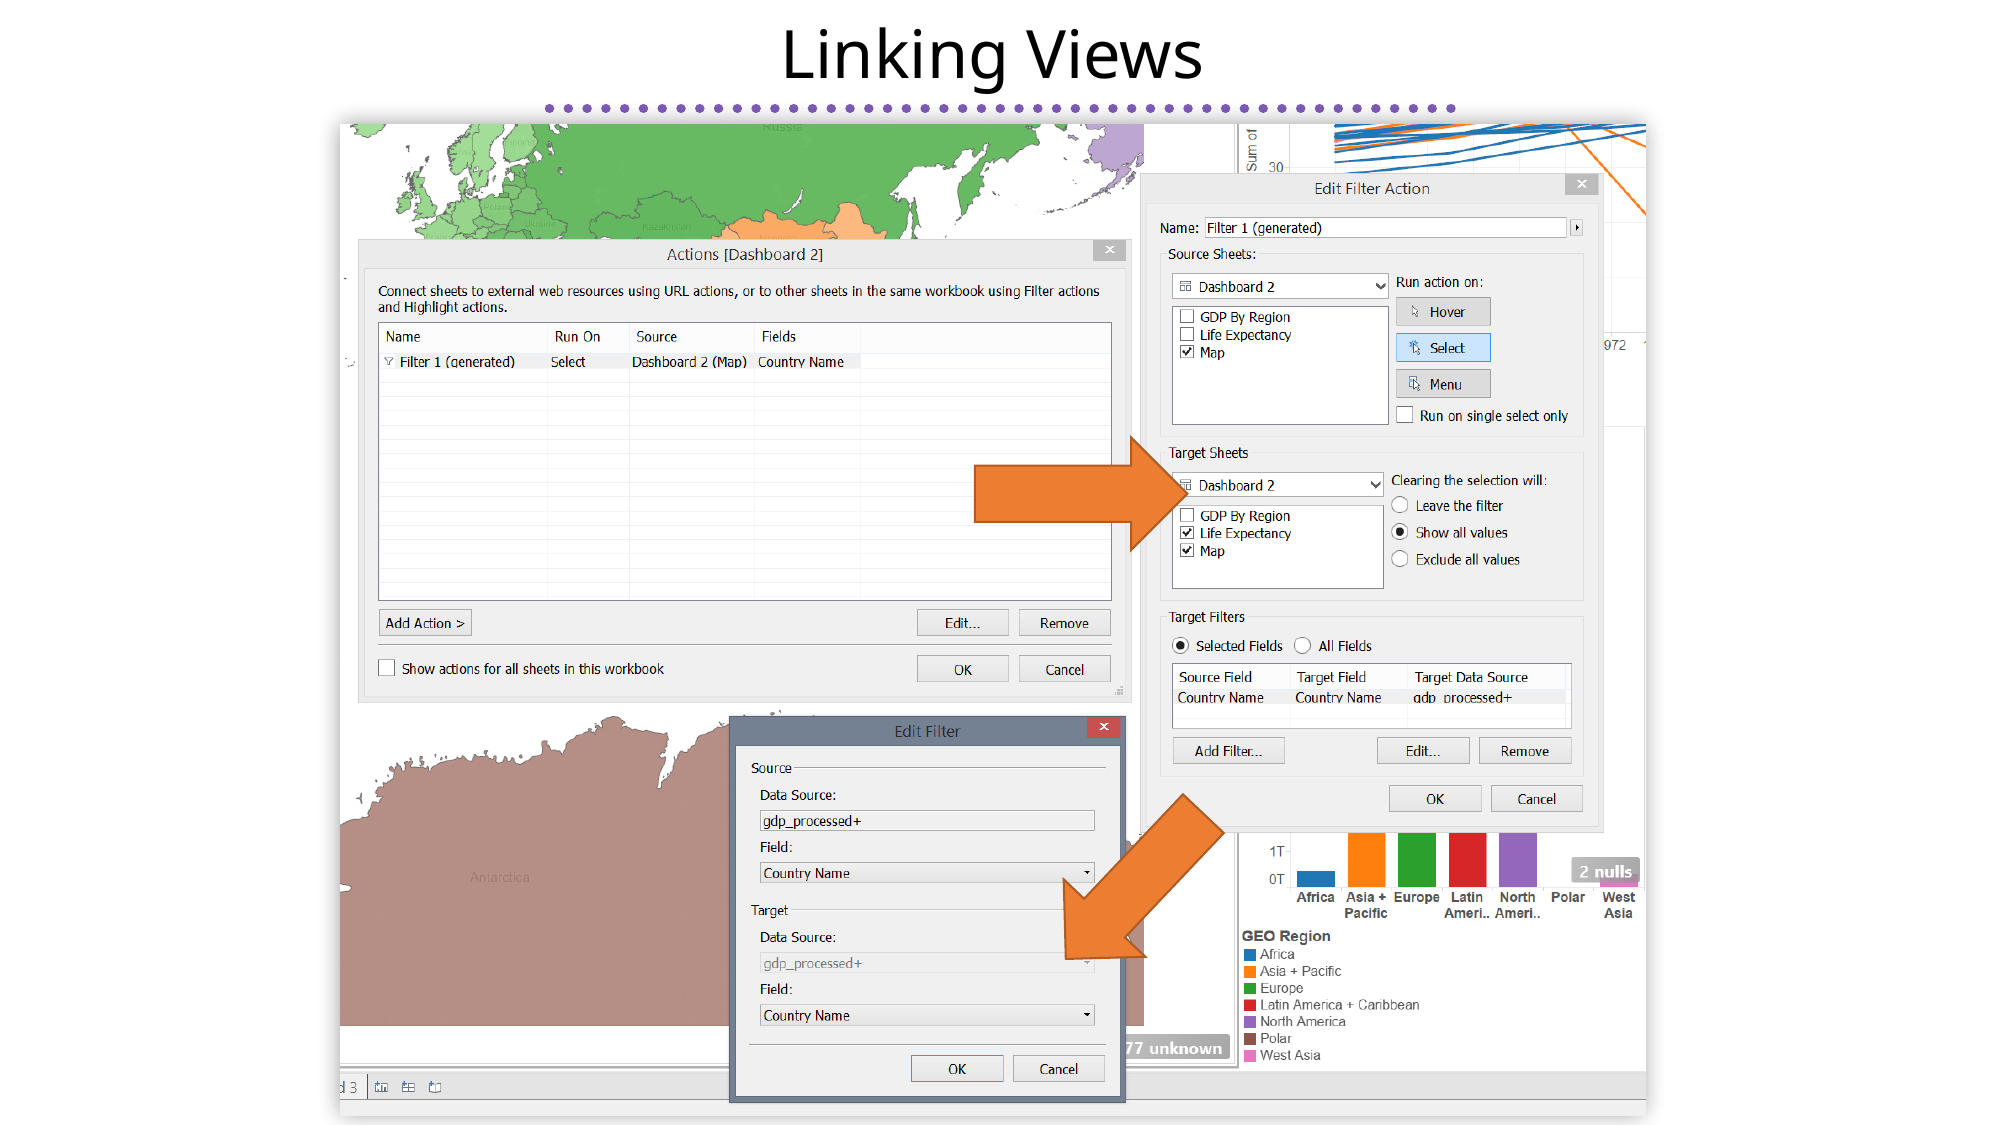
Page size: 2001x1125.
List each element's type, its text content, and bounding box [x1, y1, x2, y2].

title Linking Views [137, 5, 1849, 109]
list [340, 124, 1646, 1116]
